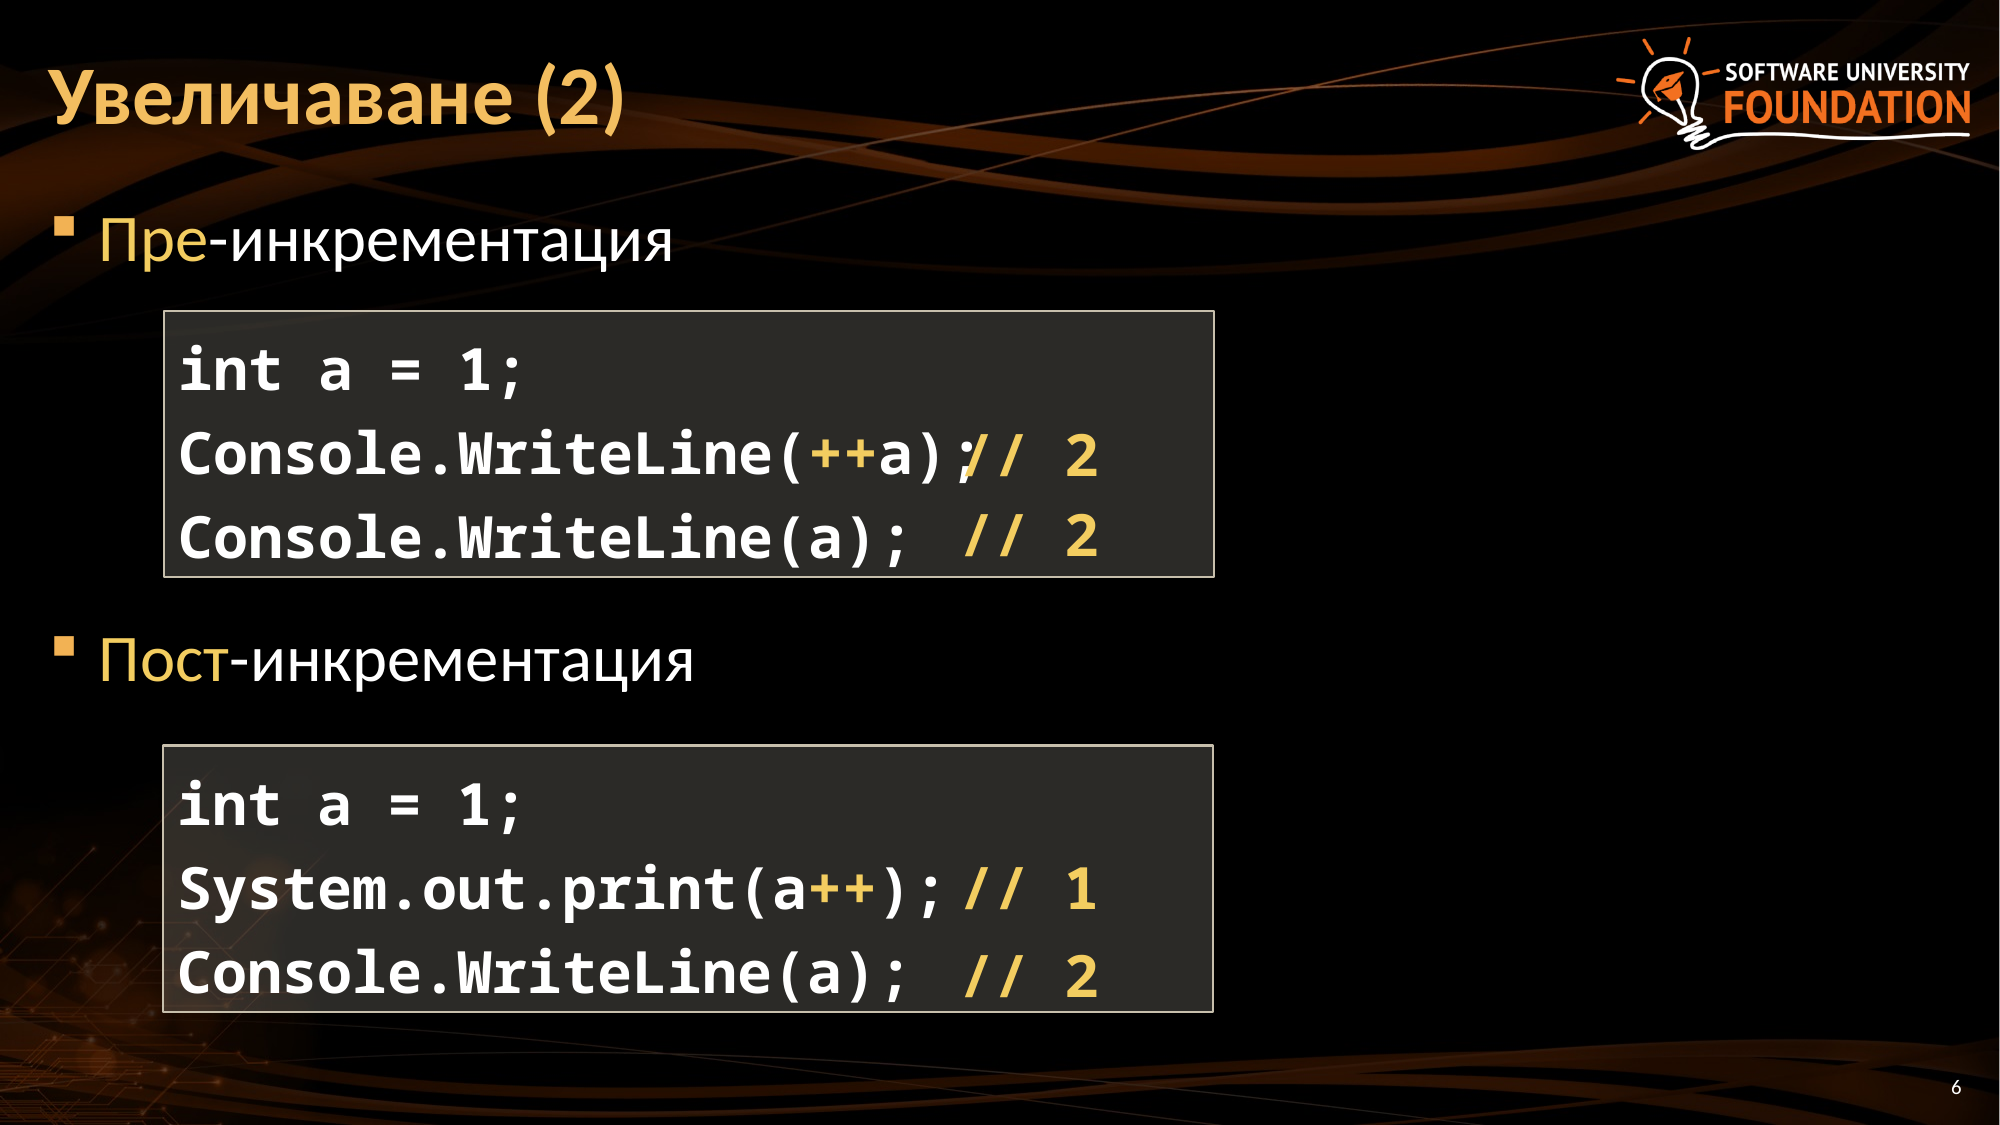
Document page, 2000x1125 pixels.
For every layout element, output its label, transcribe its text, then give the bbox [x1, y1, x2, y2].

text_box // 2 [944, 476, 1115, 576]
text_box int a = 1; Console.WriteLine(++a); Console.WriteLine(a); [164, 310, 1214, 578]
text_box // 2 [944, 396, 1115, 476]
picture [0, 0, 2000, 1125]
text_box // 2 [944, 917, 1115, 1017]
text_box // 1 [944, 829, 1115, 917]
text_box int a = 1; System.out.print(a++); Console.WriteLine(a); [162, 745, 1213, 1013]
title Увеличаване (2) [30, 6, 1602, 189]
list Пре-инкрементация Пост-инкрементация [31, 188, 1968, 1103]
